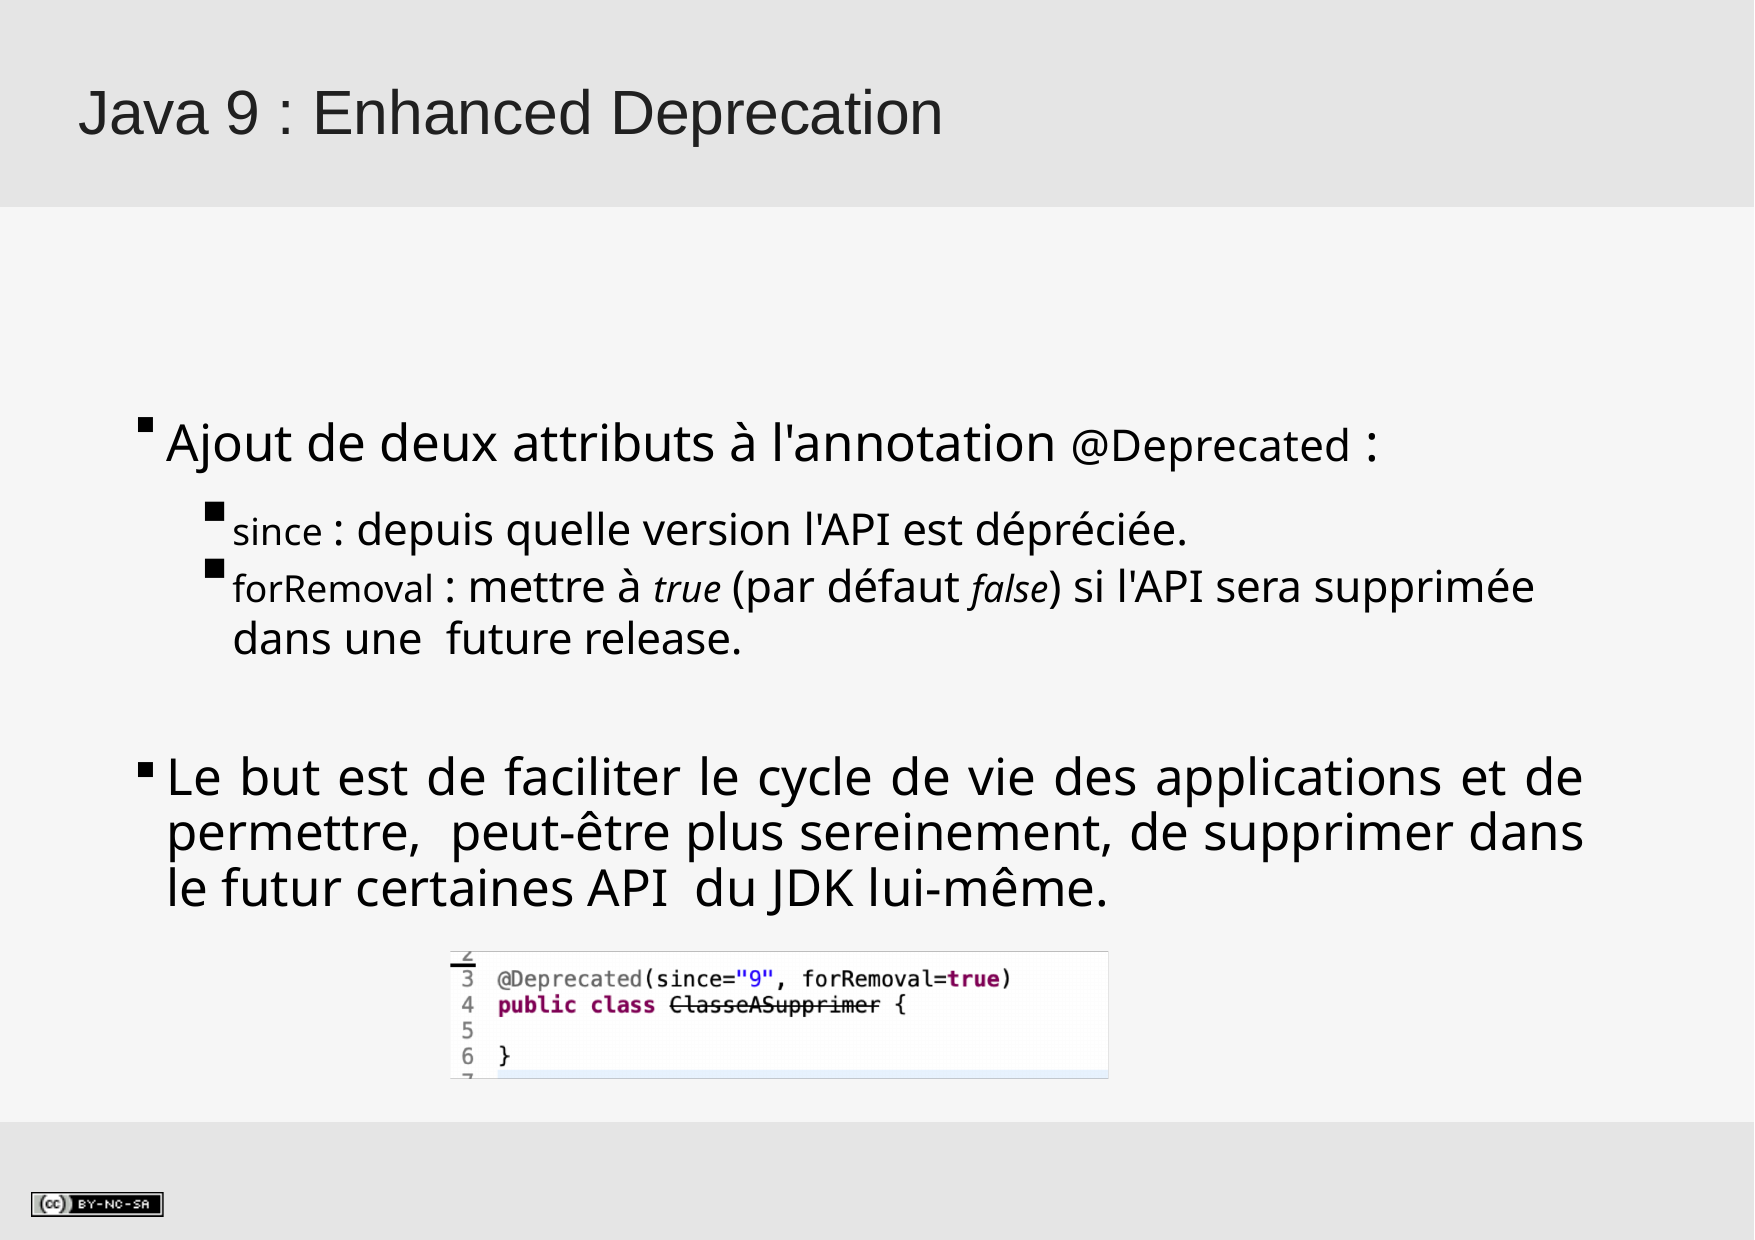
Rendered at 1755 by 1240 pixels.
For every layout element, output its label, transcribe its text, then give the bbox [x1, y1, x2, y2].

title Java 9 : Enhanced Deprecation [77, 69, 1615, 279]
text_box [450, 951, 1109, 1079]
picture [31, 1192, 164, 1217]
text_box Ajout de deux attributs à l'annotation @Deprecated : since : depuis quelle version l'API est dépréciée. forRemoval : mettre à true (par défaut false) si l'API sera supprimée dans une future release. Le but est de faciliter le cycle de vie des applications et de permettre, peut-être plus sereinement, de supprimer dans le futur certaines API du JDK lui-même. [131, 379, 1586, 918]
